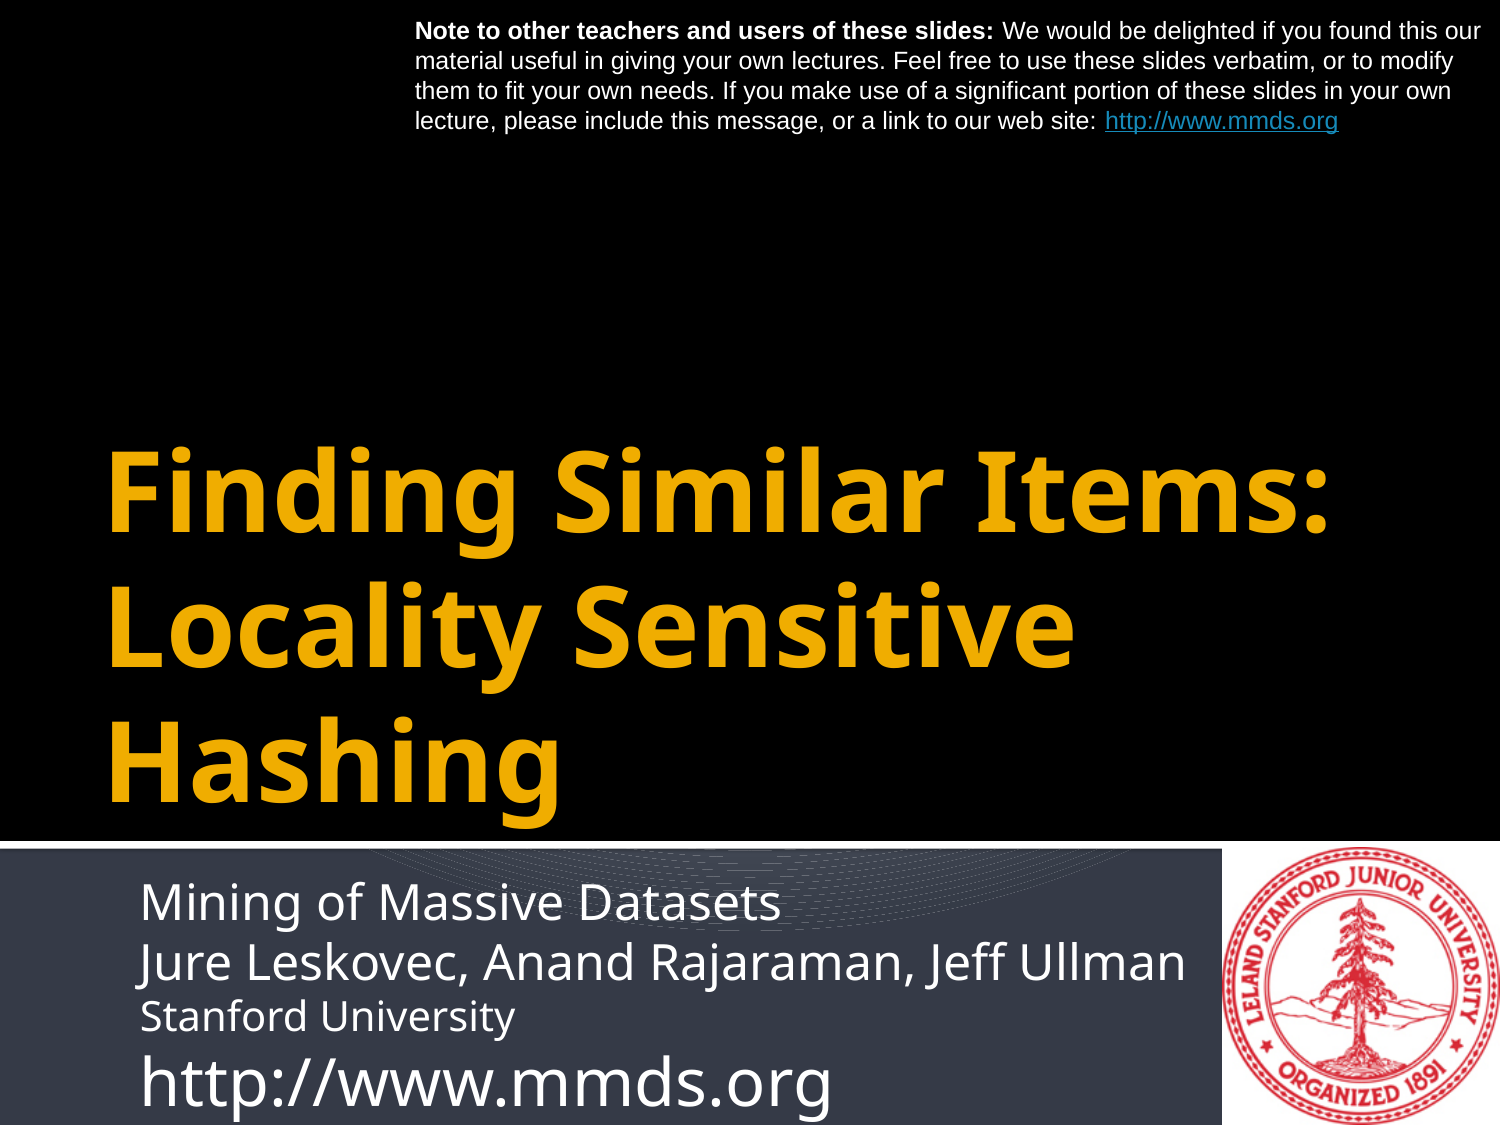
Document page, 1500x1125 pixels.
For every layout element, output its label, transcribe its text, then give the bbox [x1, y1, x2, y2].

text_box Mining of Massive Datasets Jure Leskovec, Anand Rajaraman, Jeff Ullman Stanford University http://www.mmds.org [125, 862, 1216, 1125]
text_box Note to other teachers and users of these slides: We would be delighted if you found this our material useful in giving your own lectures. Feel free to use these slides verbatim, or to modify them to fit your own needs. If you make use of a significant portion of these slides in your own lecture, please include this message, or a link to our web site: http://www.mmds.org [399, 7, 1500, 142]
title Finding Similar Items: Locality Sensitive Hashing [87, 237, 1500, 825]
picture [1222, 847, 1500, 1125]
